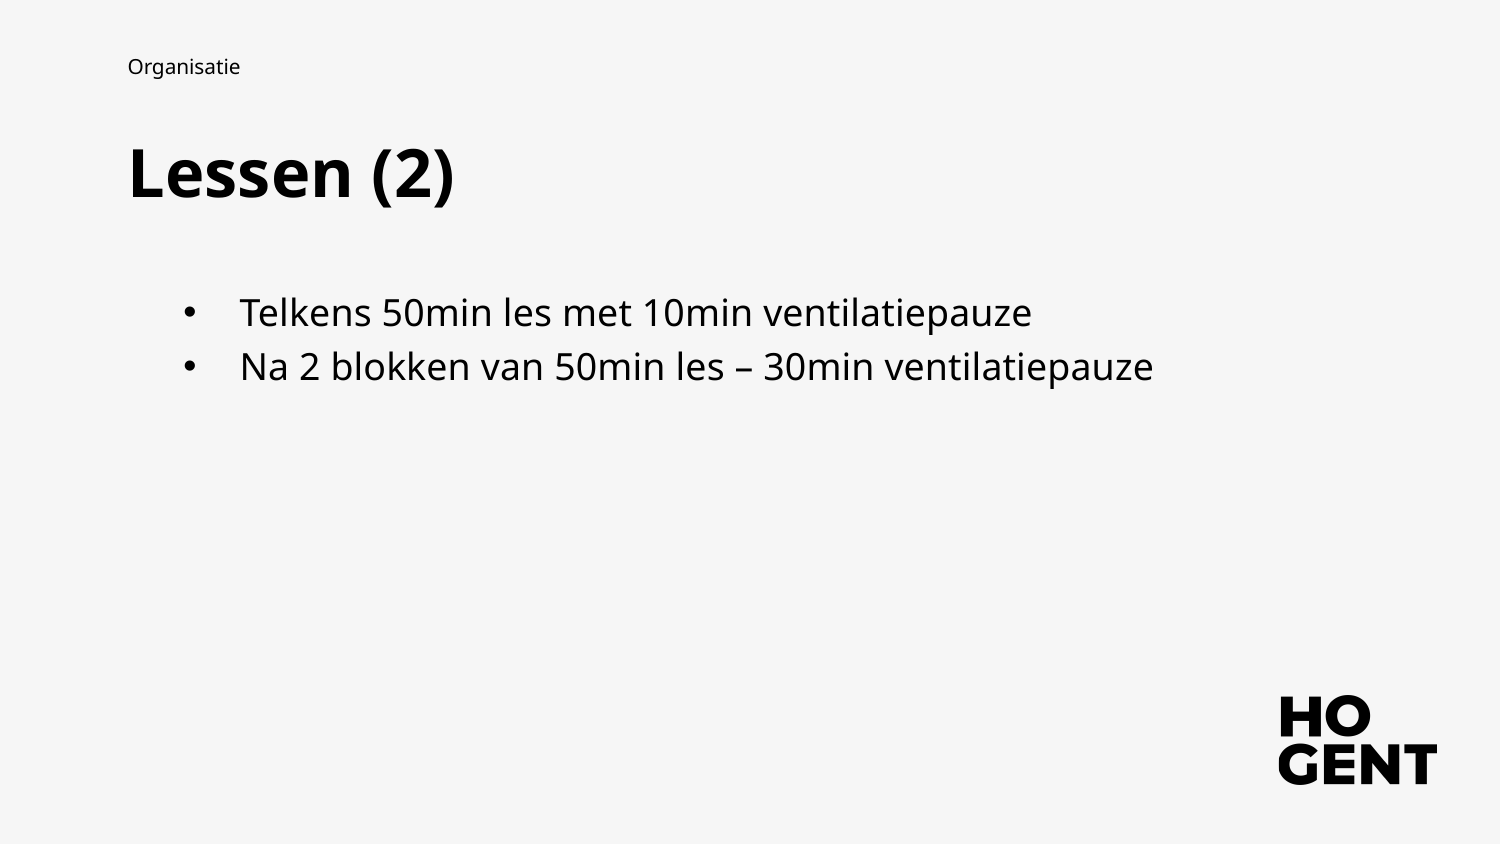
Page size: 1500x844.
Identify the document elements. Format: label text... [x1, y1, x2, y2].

text_box Telkens 50min les met 10min ventilatiepauze Na 2 blokken van 50min les – 30min ventilatiepauze [120, 280, 1396, 721]
text_box Lessen (2) [112, 122, 1388, 236]
list Organisatie [112, 46, 788, 100]
